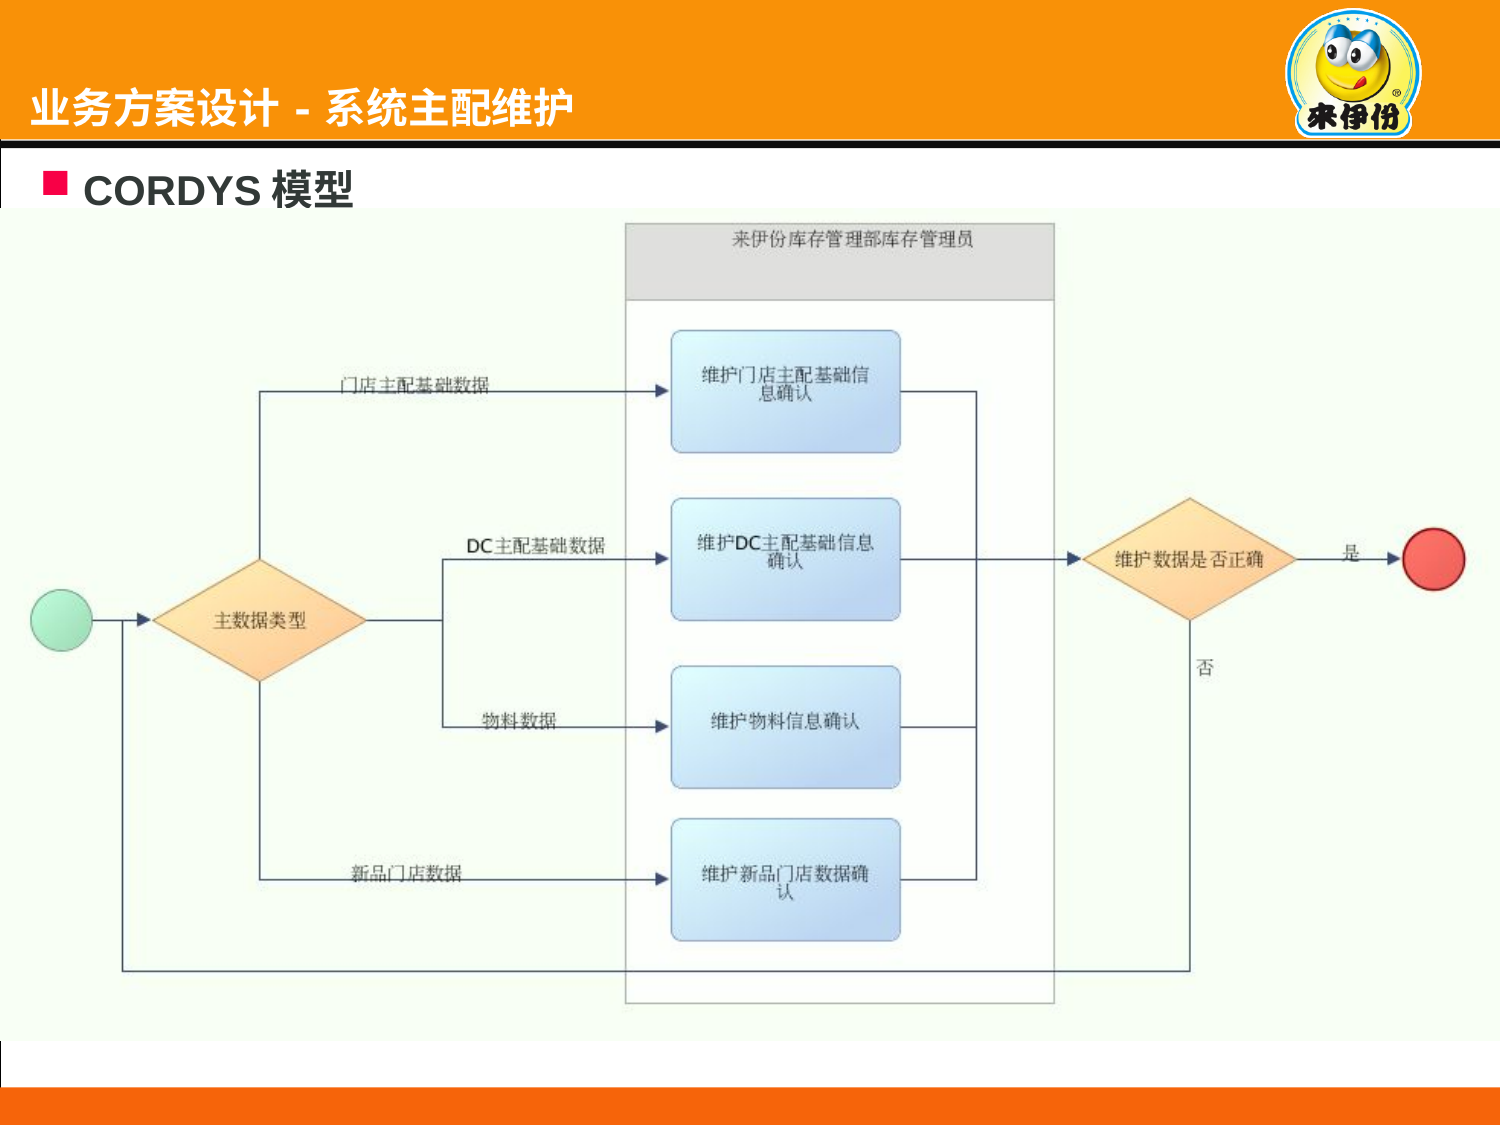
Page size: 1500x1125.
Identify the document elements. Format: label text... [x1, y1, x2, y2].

picture [1277, 0, 1430, 142]
picture [0, 207, 1500, 1041]
list CORDYS模型 [33, 157, 1469, 206]
footer [0, 1086, 986, 1125]
title 业务方案设计-系统主配维护 [0, 51, 1220, 138]
